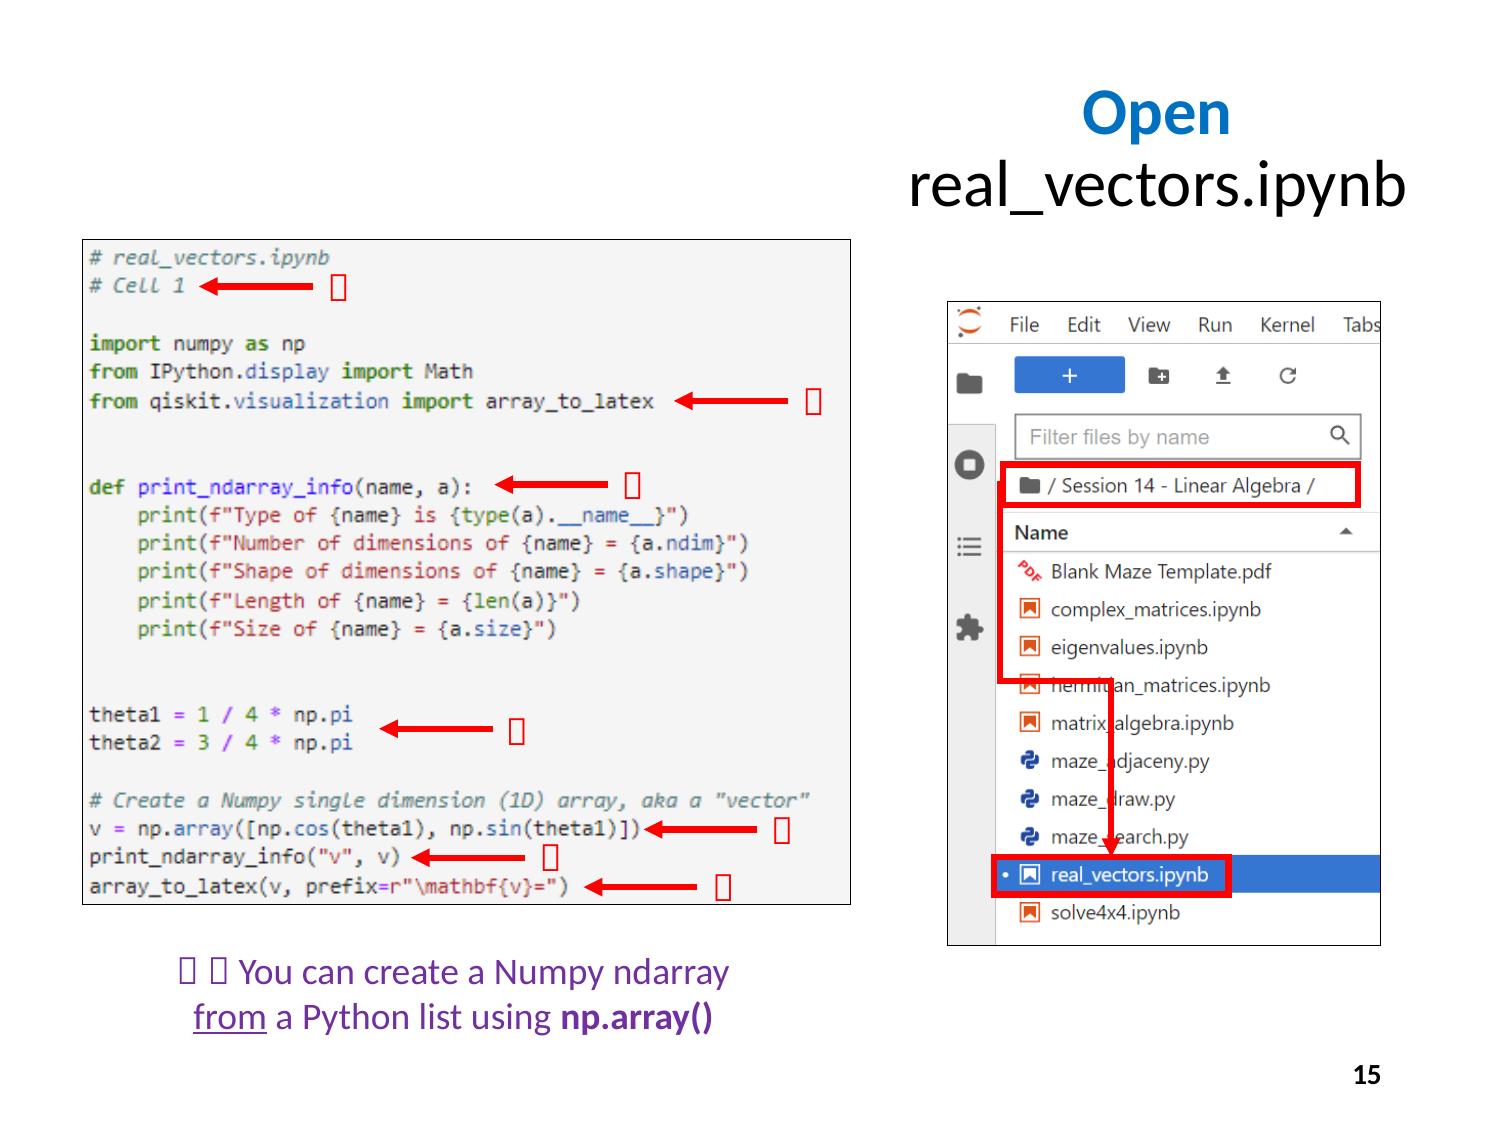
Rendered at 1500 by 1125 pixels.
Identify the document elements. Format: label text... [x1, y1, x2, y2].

title Open real_vectors.ipynb [886, 58, 1430, 240]
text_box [198, 256, 376, 317]
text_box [410, 826, 588, 888]
picture [82, 239, 851, 905]
picture [946, 301, 1381, 946]
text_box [1002, 484, 1112, 858]
slide_number 15 [1059, 1042, 1397, 1103]
text_box   You can create a Numpy ndarray from a Python list using np.array() [132, 939, 775, 1045]
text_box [379, 700, 554, 761]
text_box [673, 370, 851, 432]
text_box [583, 856, 761, 917]
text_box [643, 799, 819, 861]
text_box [494, 454, 670, 515]
